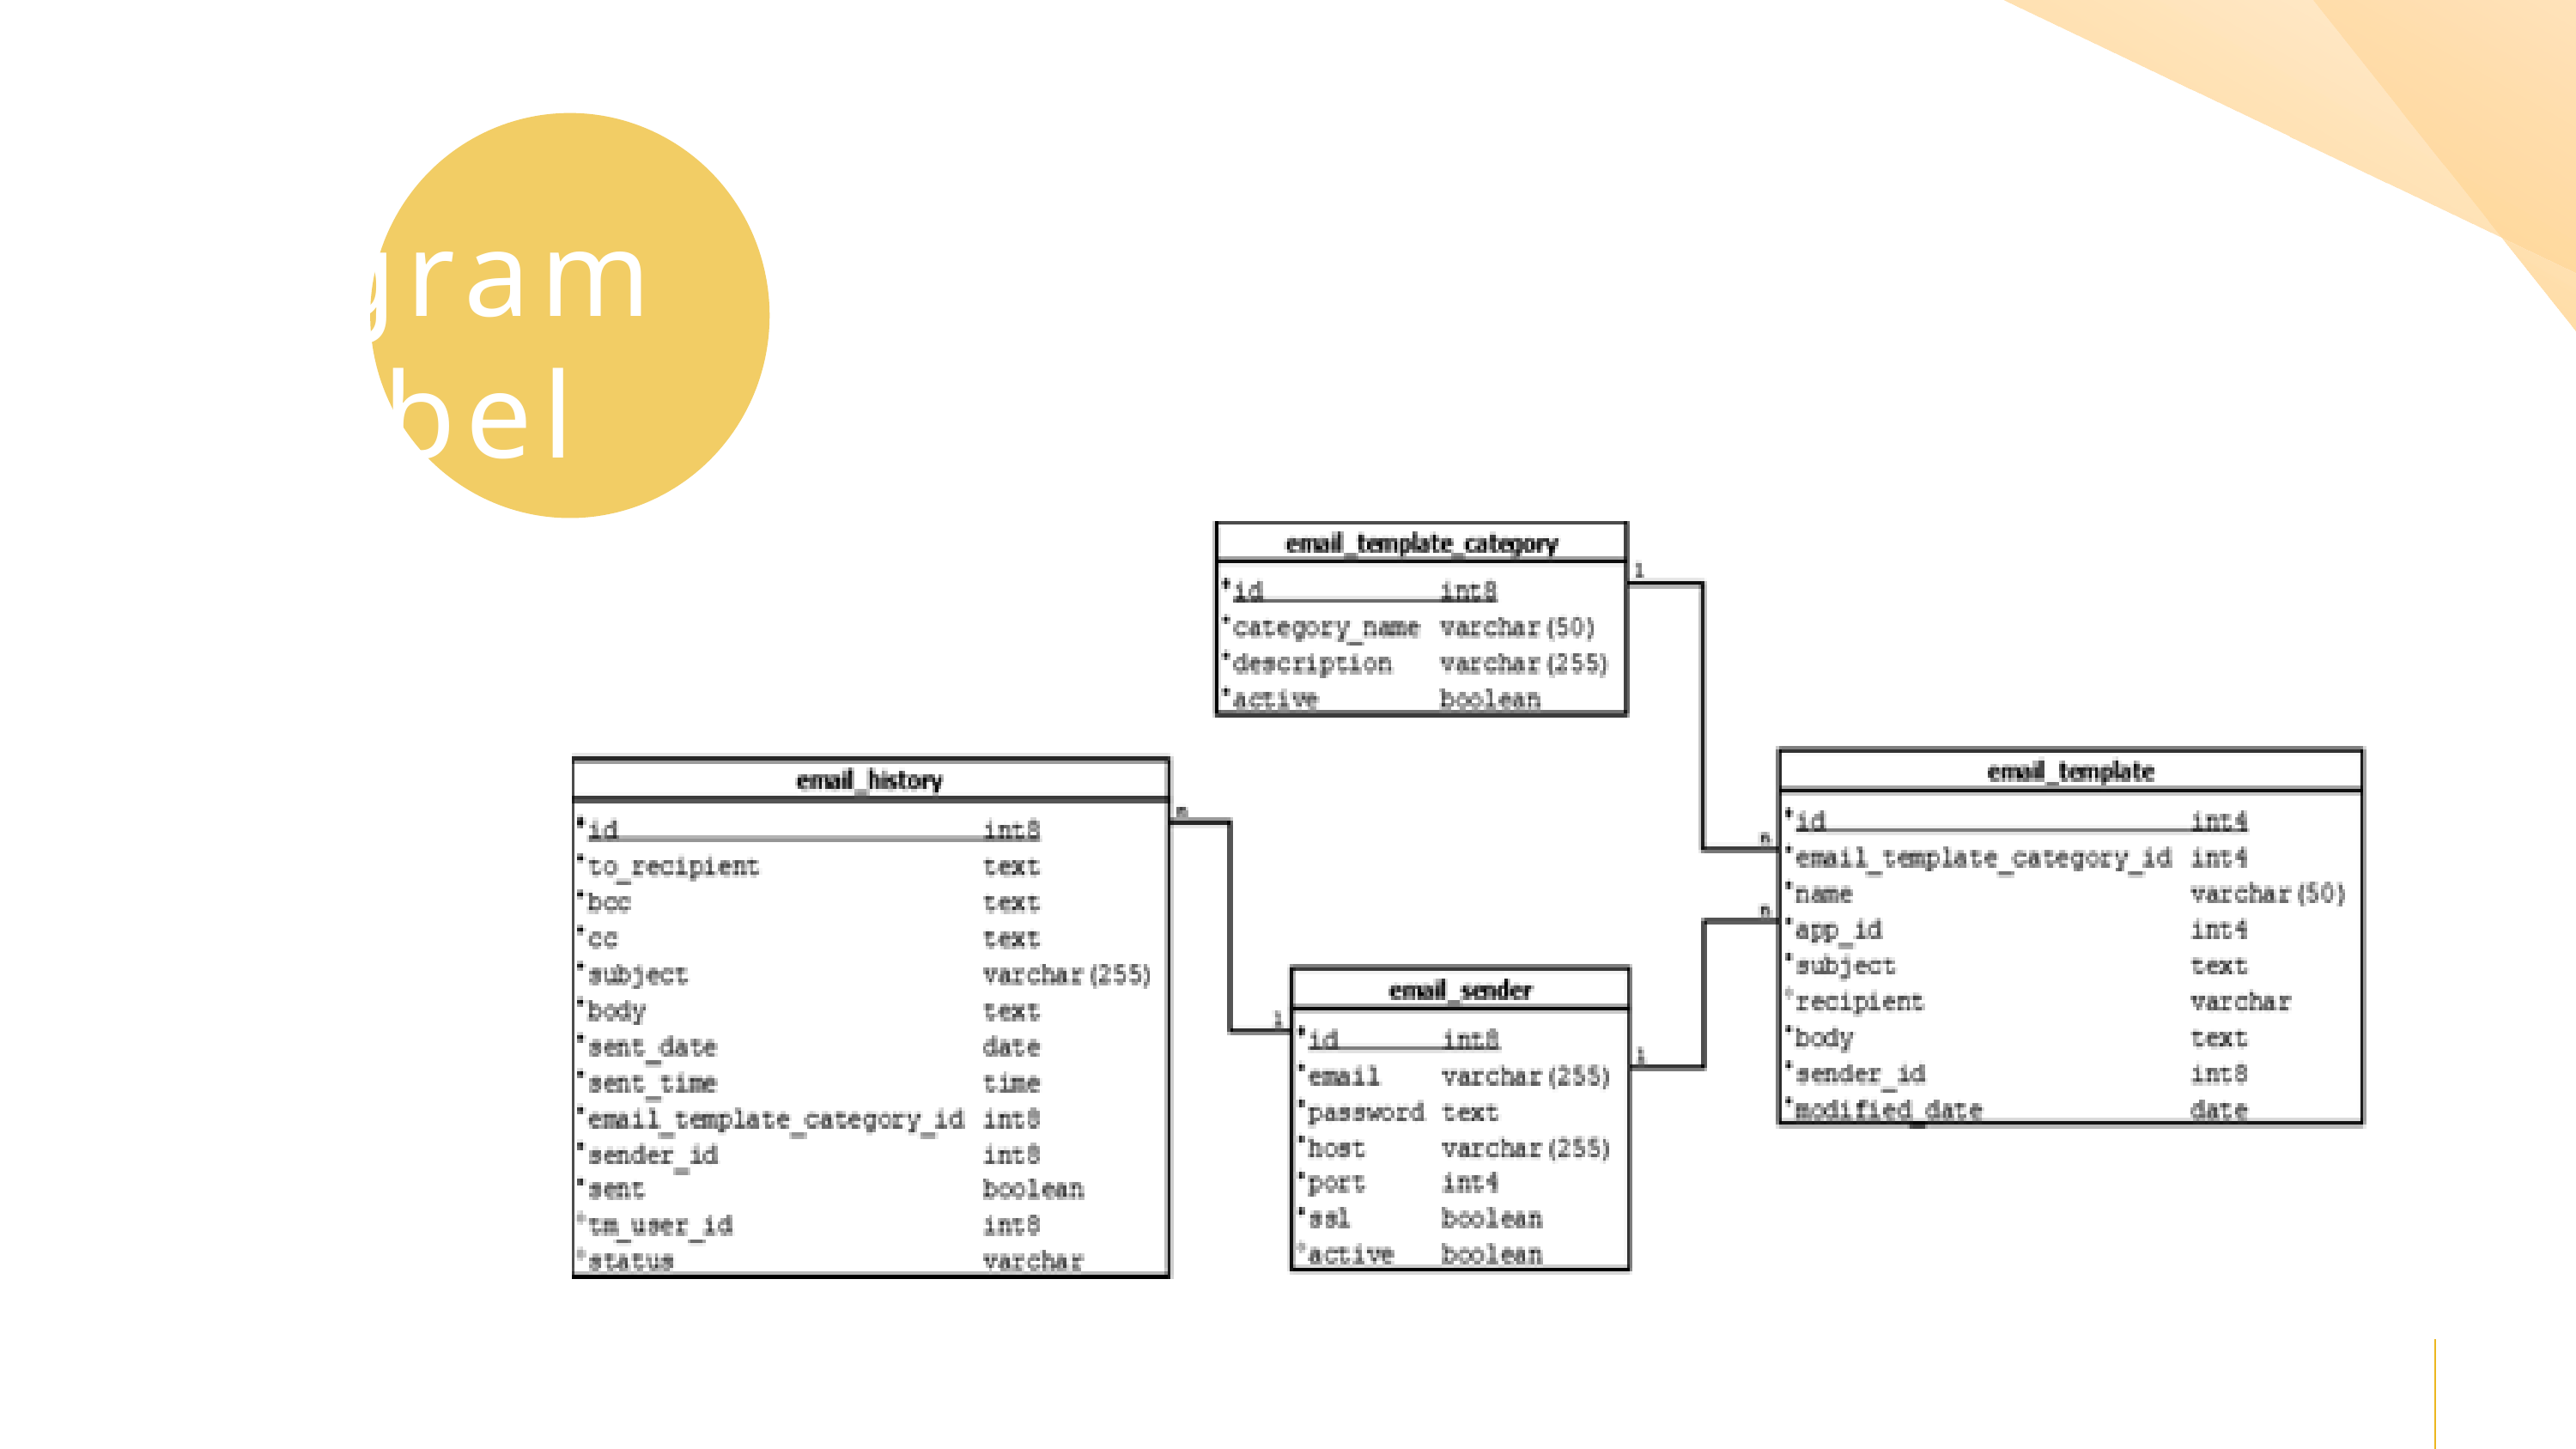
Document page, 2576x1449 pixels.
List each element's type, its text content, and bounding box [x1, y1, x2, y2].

text_box [410, 111, 731, 191]
text_box [373, 360, 767, 520]
picture [571, 521, 2366, 1280]
title Diagram Tabel [0, 191, 908, 360]
